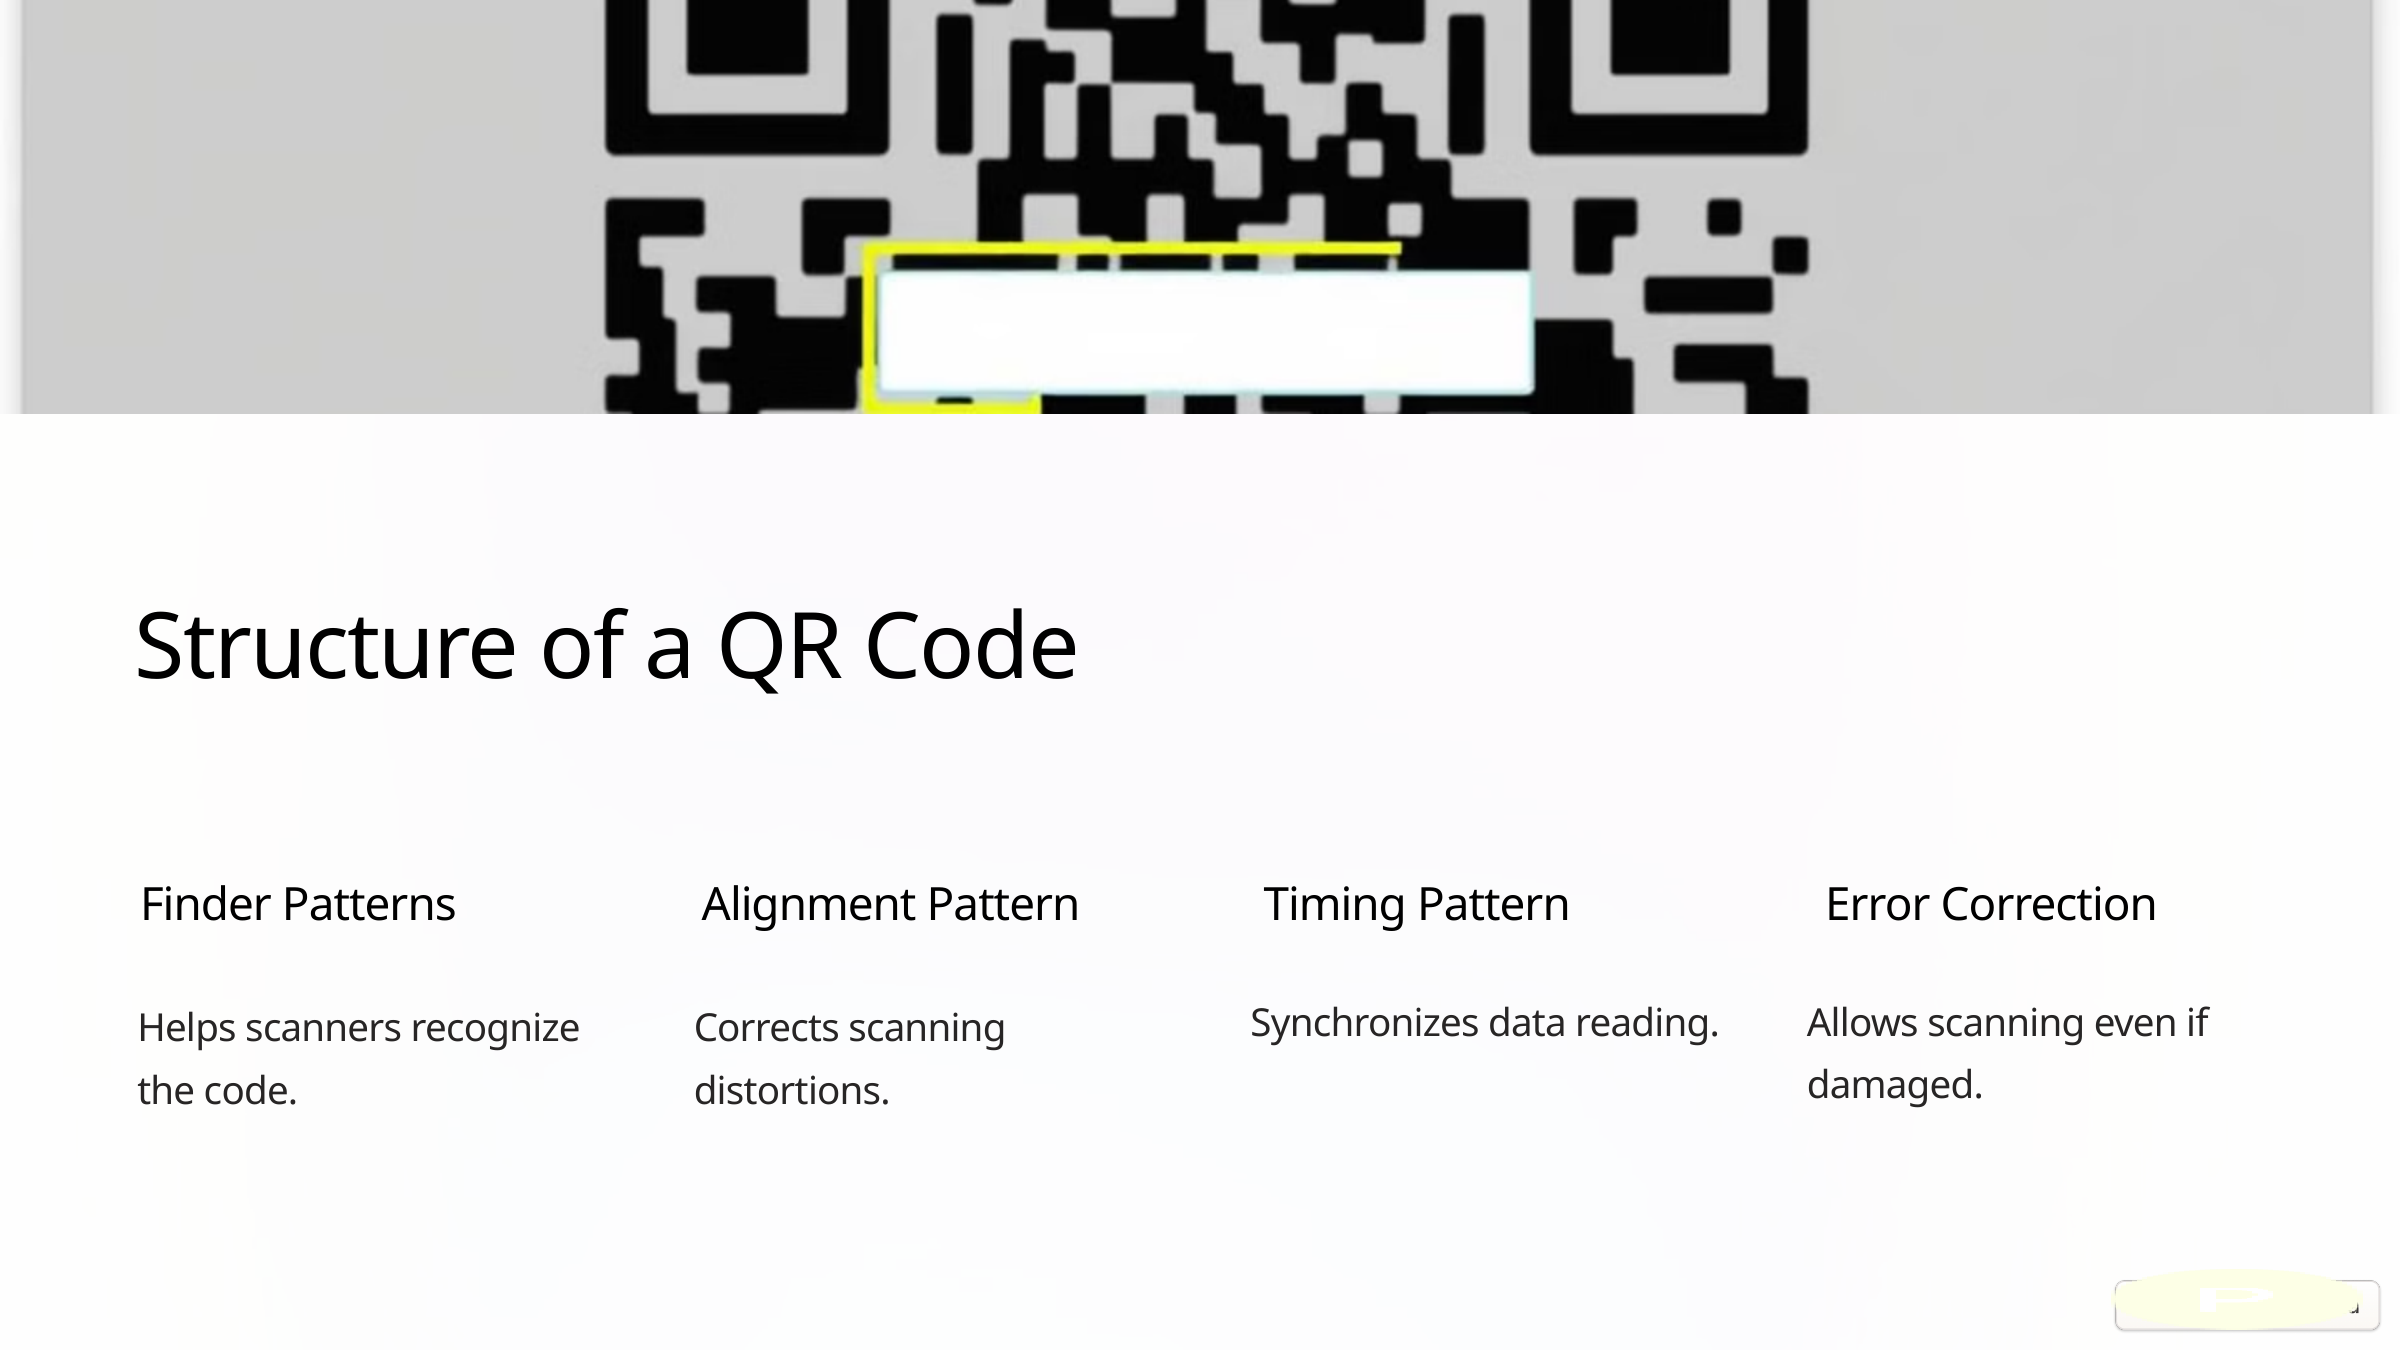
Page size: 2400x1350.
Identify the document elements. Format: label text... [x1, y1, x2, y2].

text_box Corrects scanning distortions. [693, 986, 1154, 1113]
text_box Allows scanning even if damaged. [1806, 981, 2267, 1107]
text_box Error Correction [1825, 872, 2285, 931]
text_box Helps scanners recognize the code. [137, 986, 597, 1113]
text_box Finder Patterns [139, 872, 600, 931]
picture [0, 0, 2400, 414]
picture [2106, 1269, 2389, 1339]
text_box Structure of a QR Code [134, 581, 1059, 698]
text_box Alignment Pattern [701, 872, 1162, 931]
text_box Synchronizes data reading. [1250, 981, 1710, 1044]
text_box Timing Pattern [1263, 872, 1723, 931]
